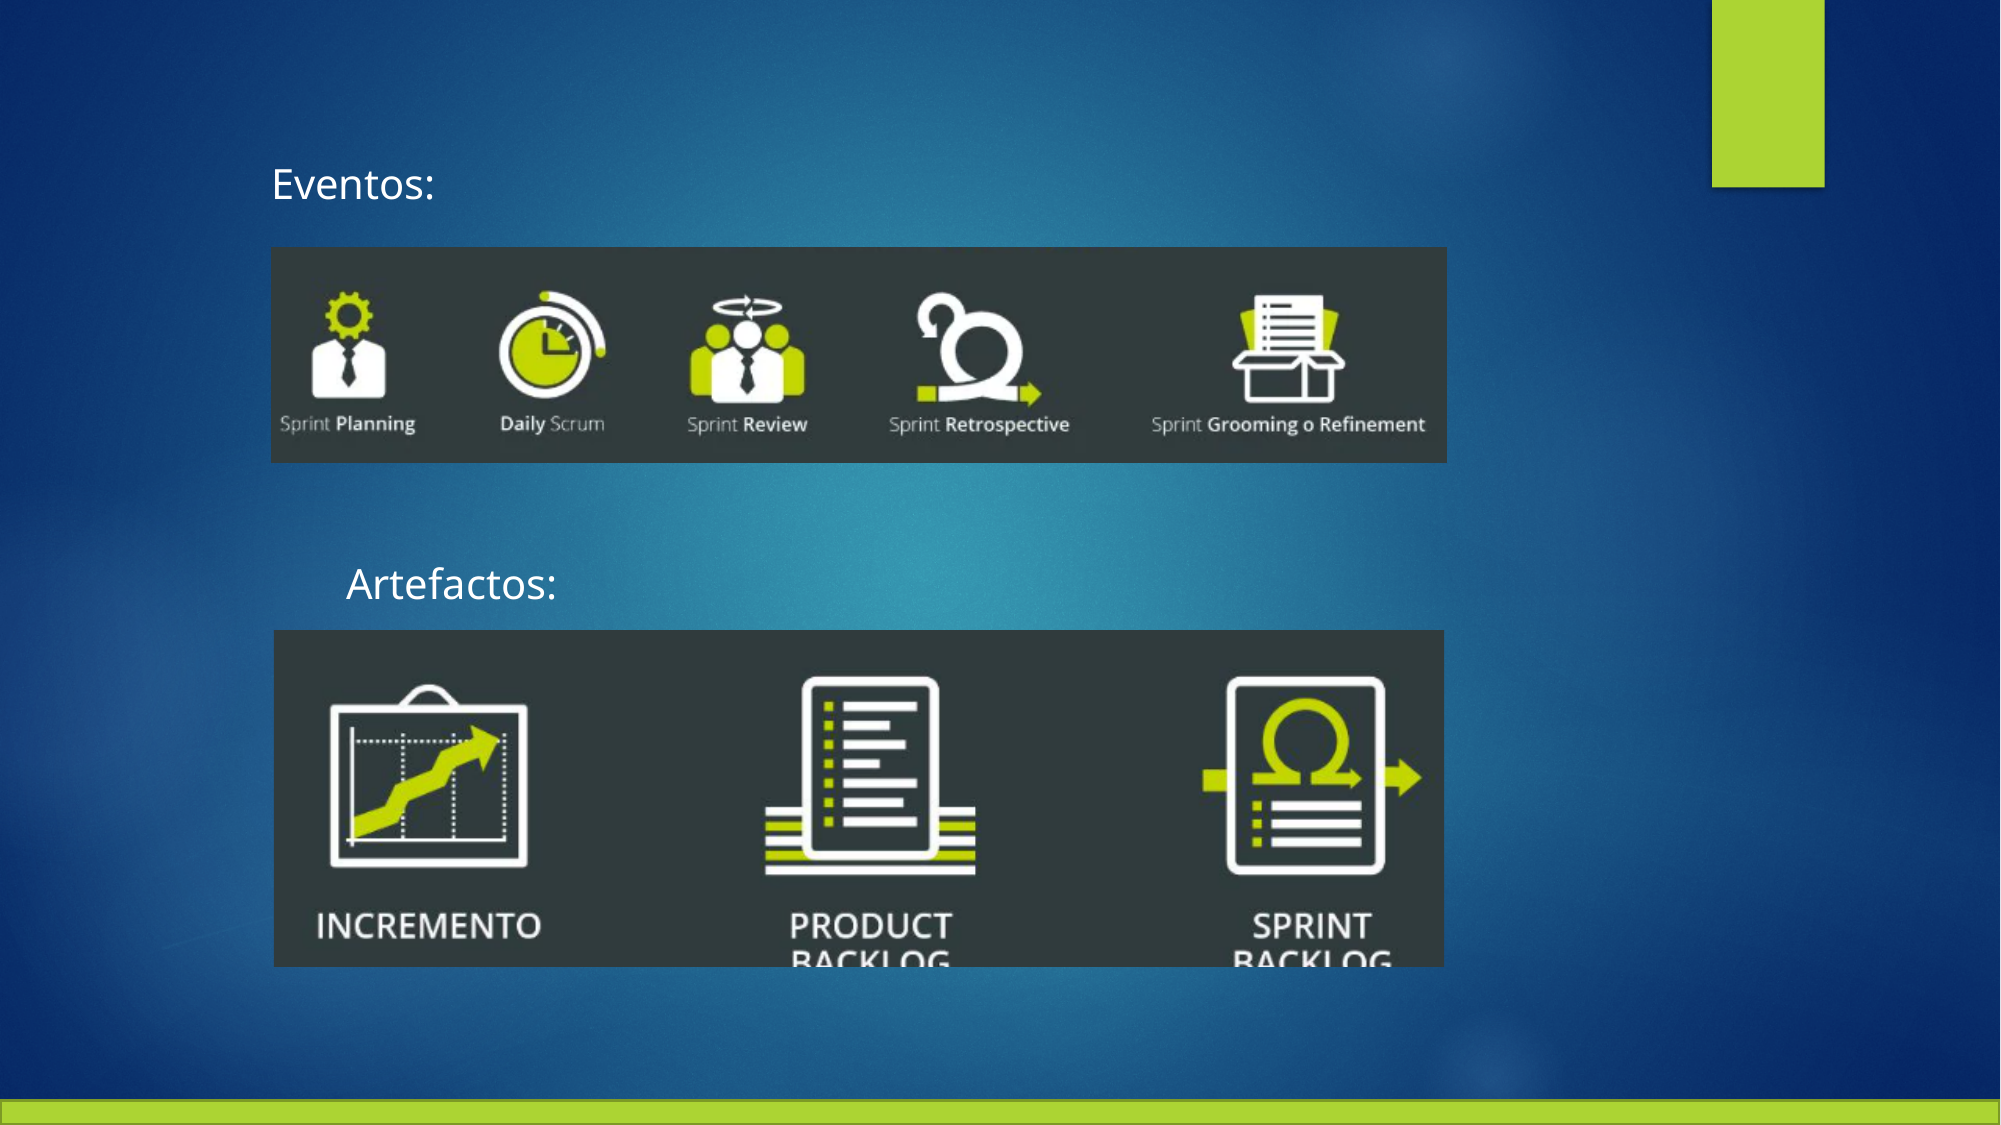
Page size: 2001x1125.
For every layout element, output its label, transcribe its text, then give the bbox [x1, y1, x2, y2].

text_box [0, 1100, 2000, 1125]
list Eventos: Artefactos: [181, 149, 1649, 1025]
picture [0, 0, 2001, 1125]
